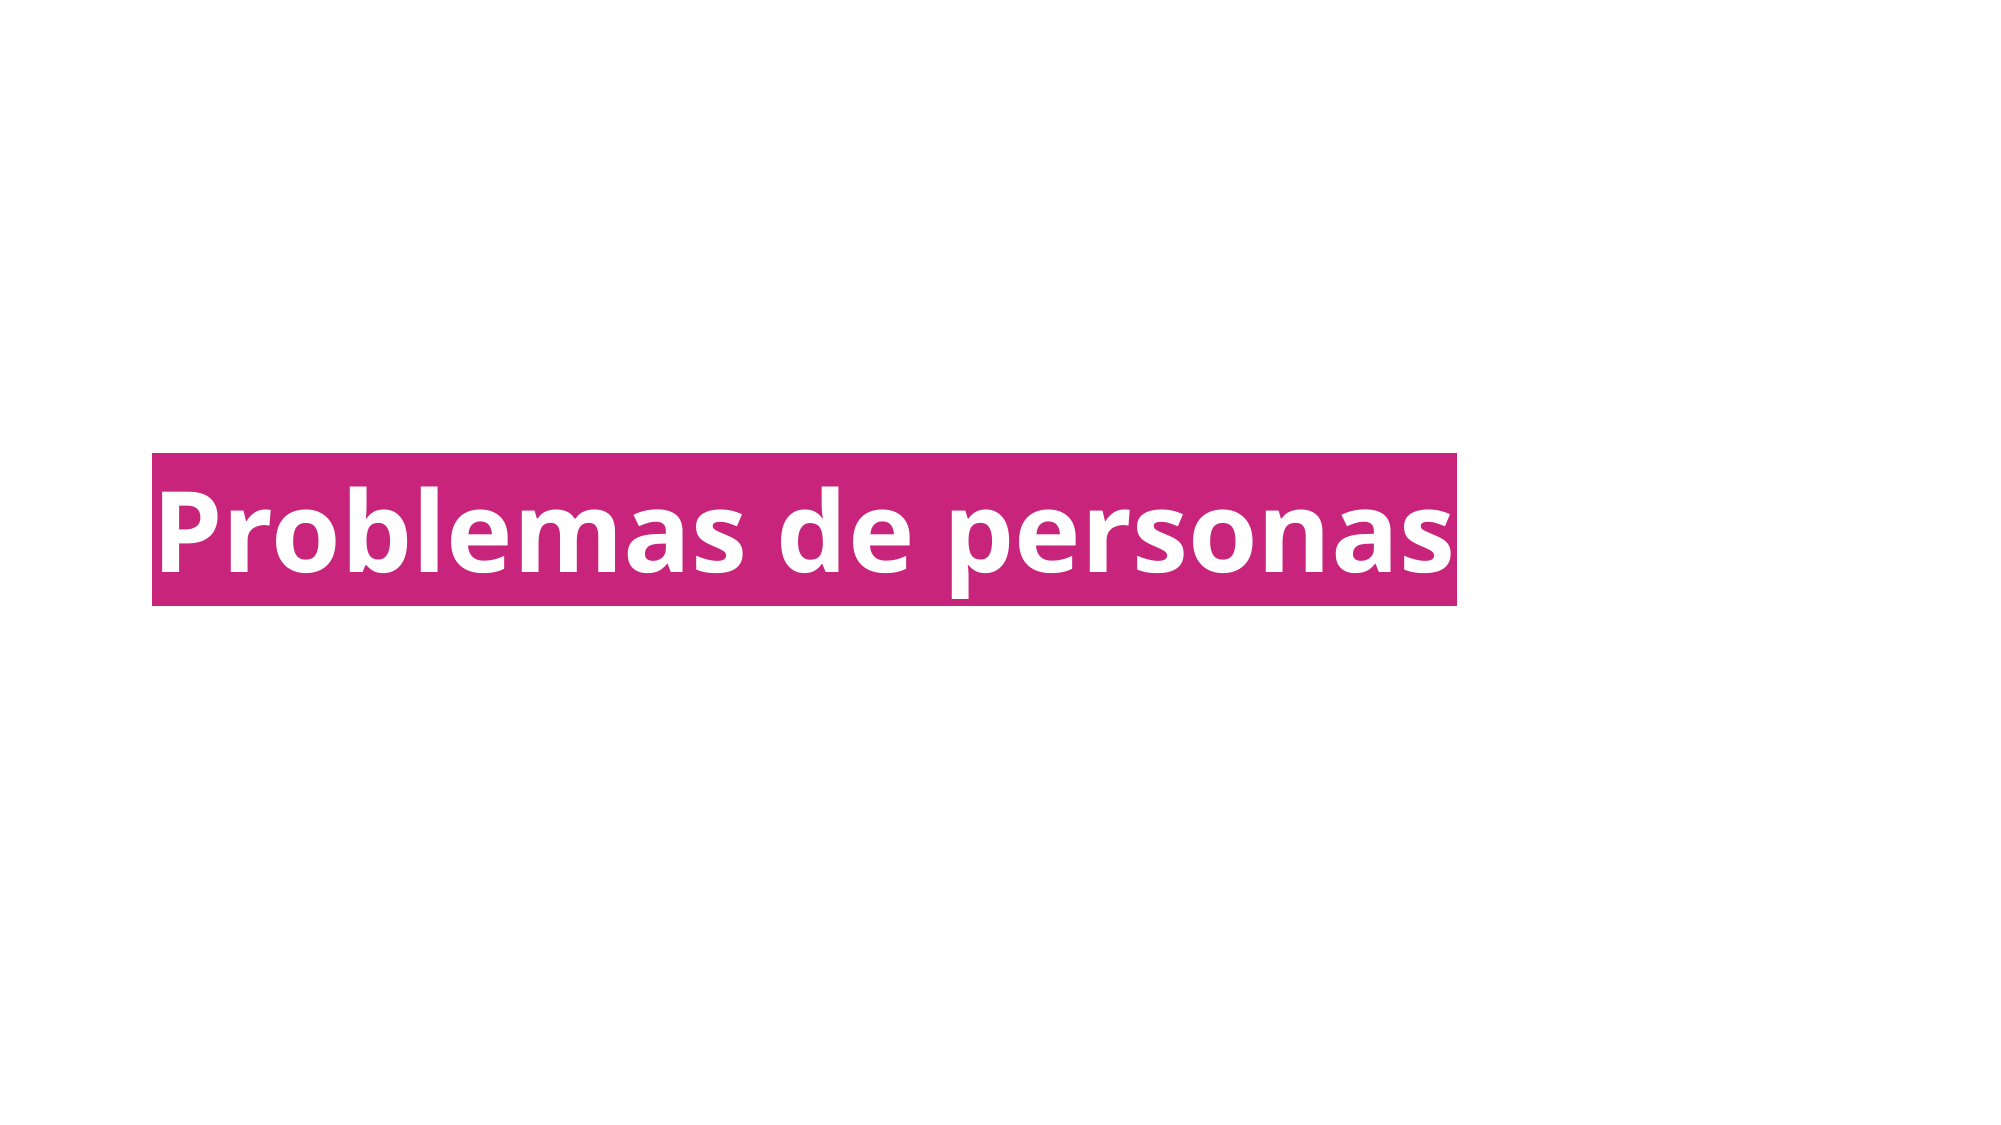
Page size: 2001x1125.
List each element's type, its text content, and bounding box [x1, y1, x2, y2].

list Problemas de personas [137, 59, 1863, 1014]
